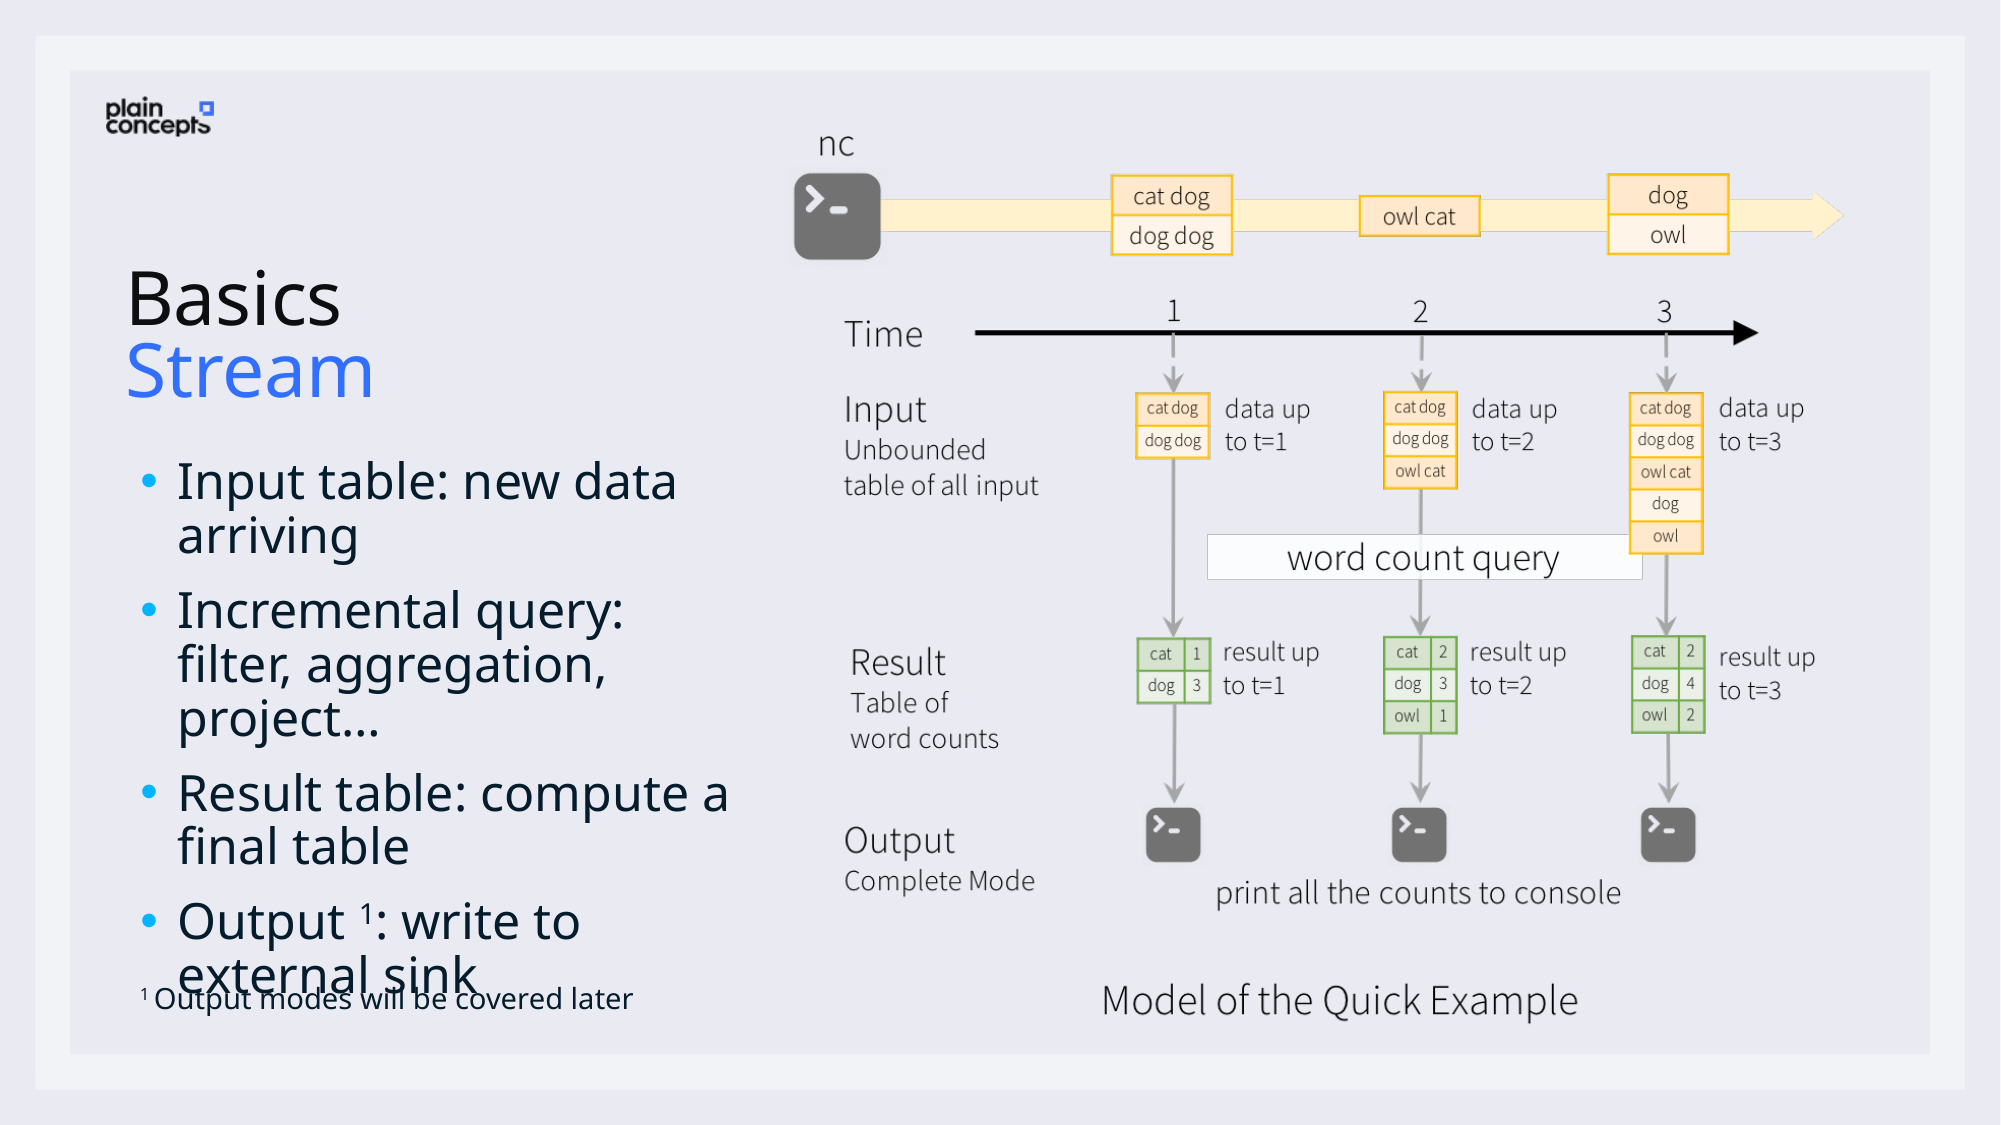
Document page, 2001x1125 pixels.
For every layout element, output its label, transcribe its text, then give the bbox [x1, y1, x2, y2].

text_box 1 Output modes will be covered later [124, 976, 501, 1030]
text_box Input table: new data arriving Incremental query: filter, aggregation, project… Result table: compute a final table Output 1: write to external sink [125, 448, 501, 838]
title Basics Stream [125, 231, 501, 448]
picture [501, 63, 2000, 1061]
